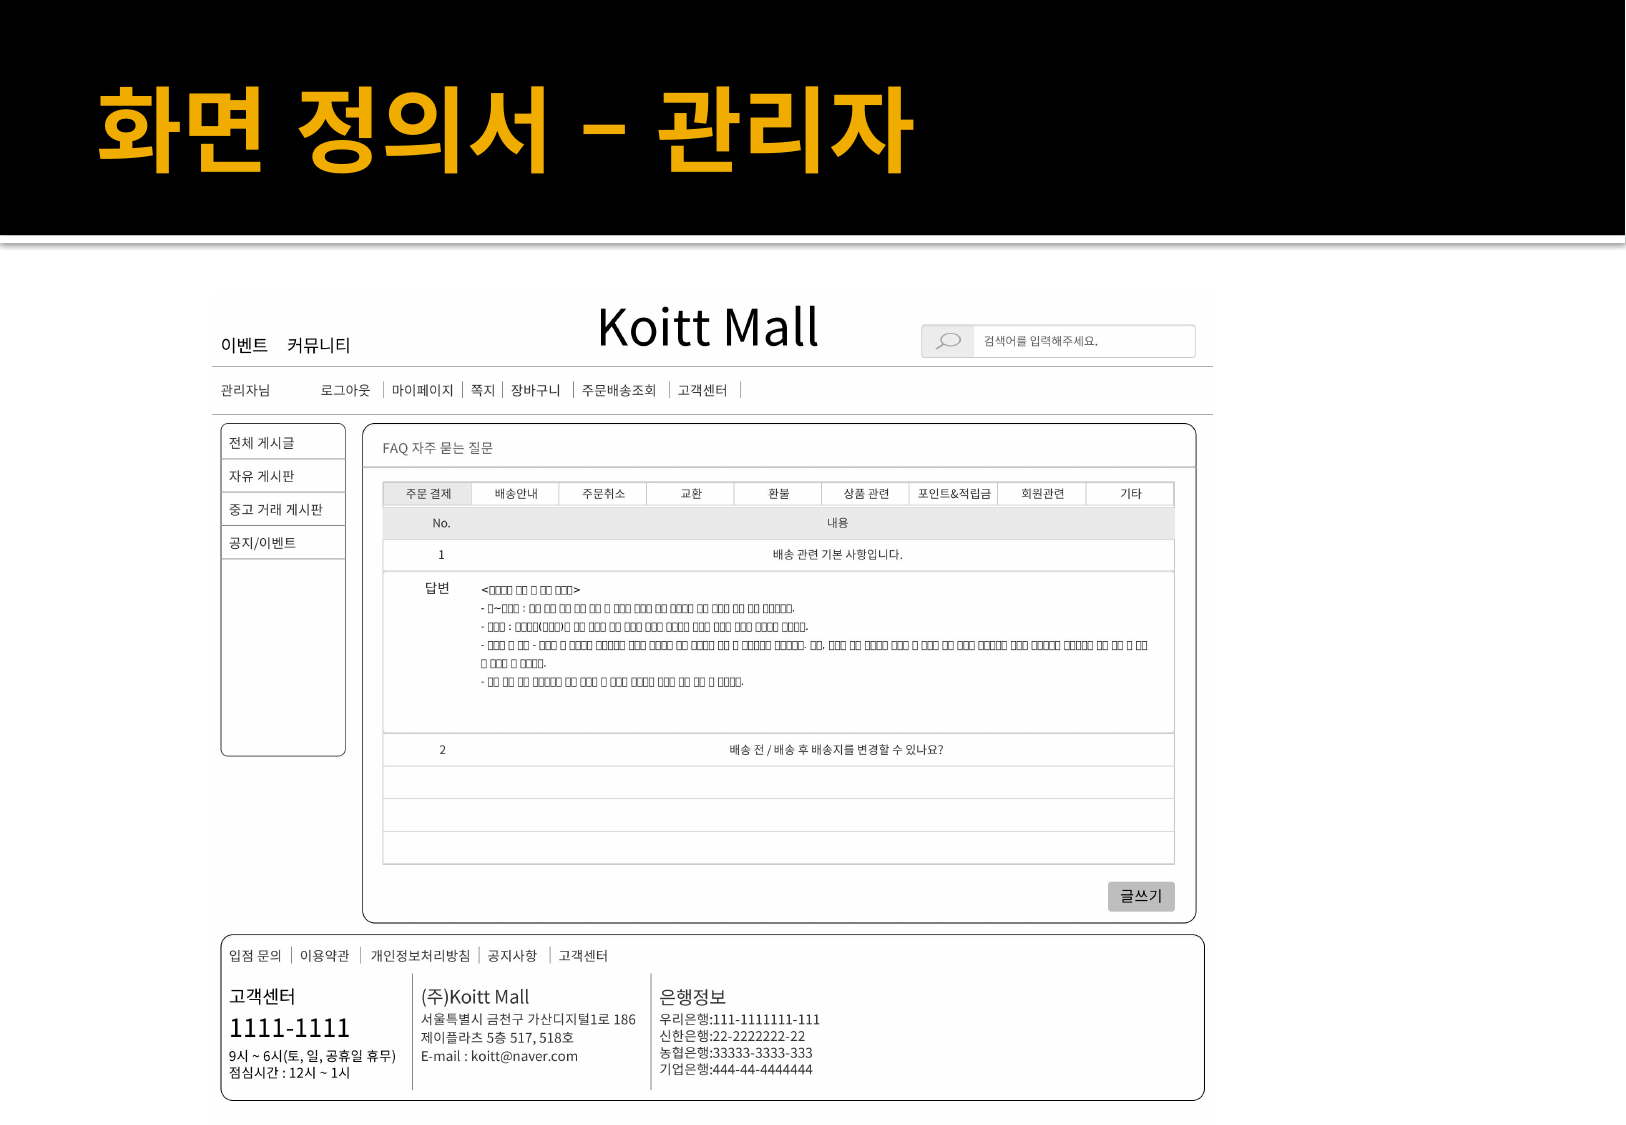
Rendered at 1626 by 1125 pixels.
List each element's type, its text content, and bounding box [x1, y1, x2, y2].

picture [212, 291, 1213, 1125]
title 화면 정의서 – 관리자 [81, 24, 1544, 231]
